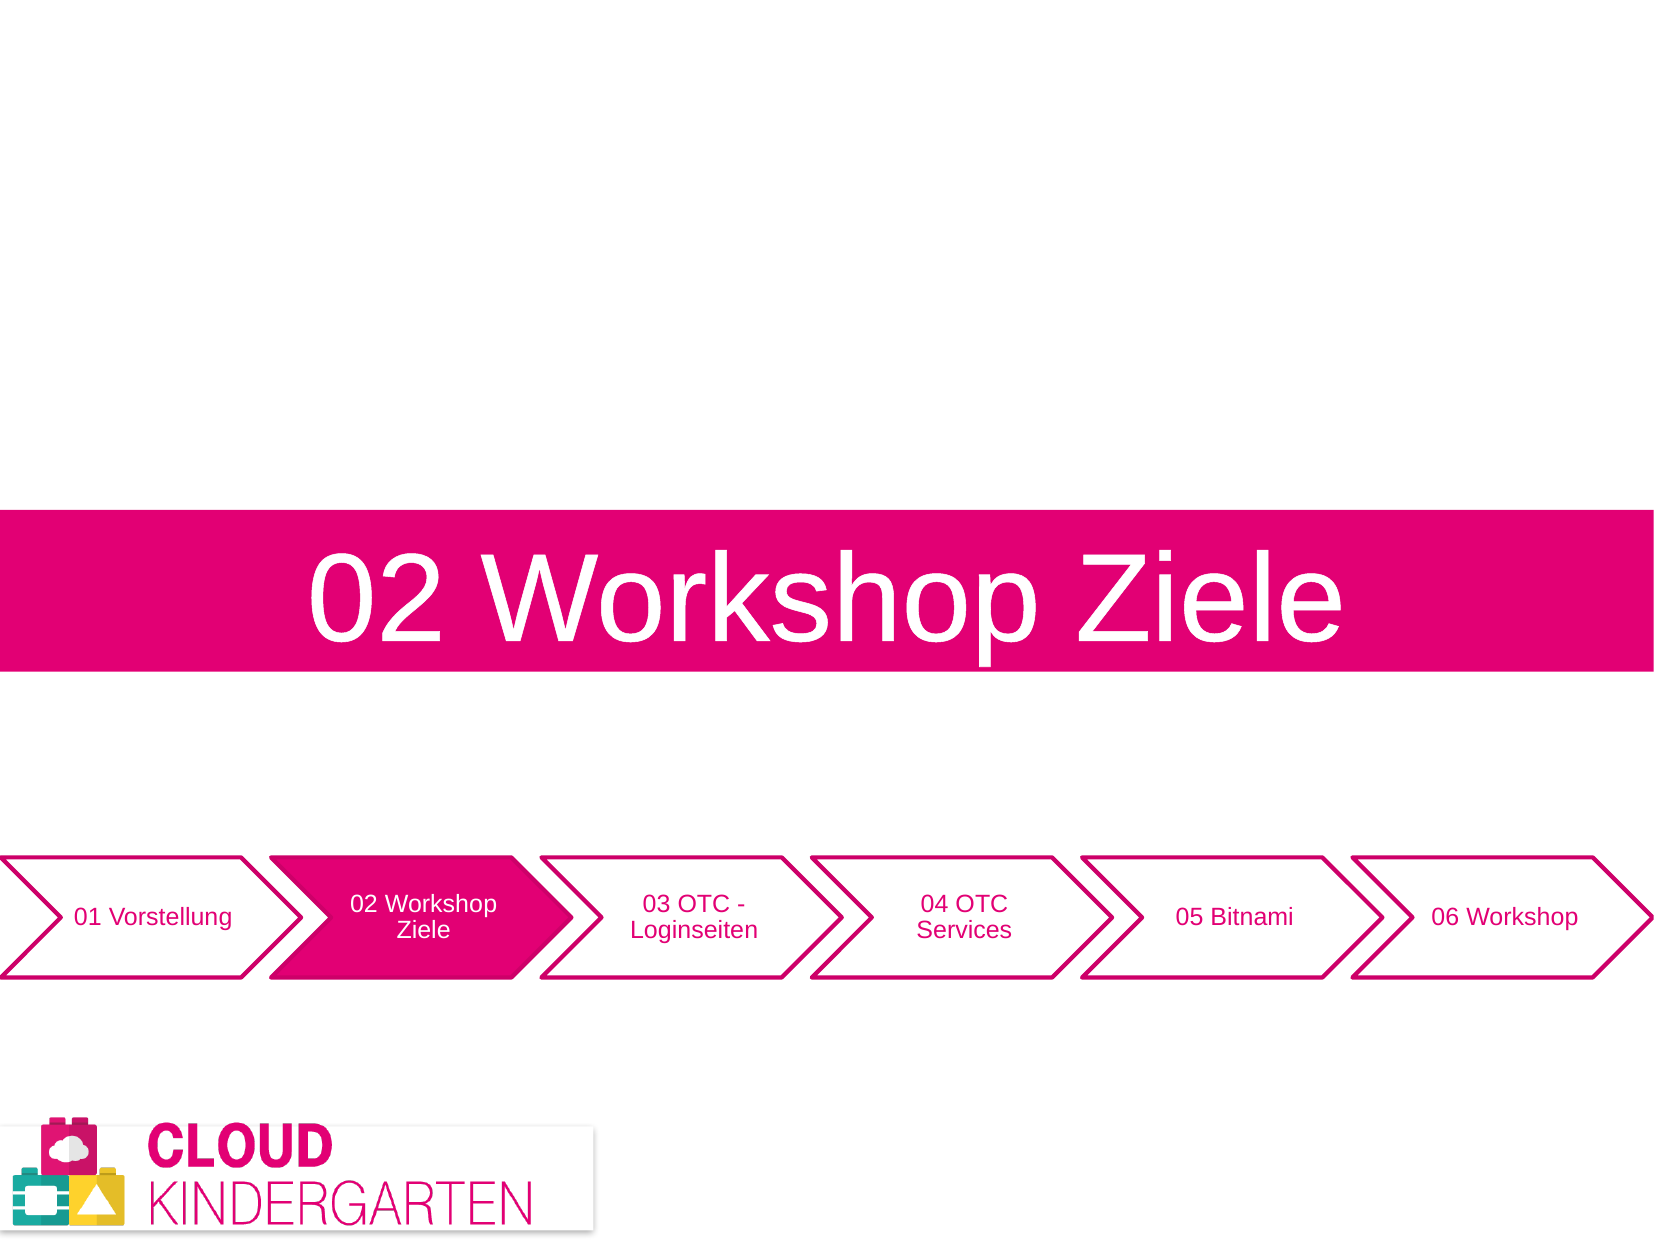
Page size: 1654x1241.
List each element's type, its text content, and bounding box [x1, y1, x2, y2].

picture [0, 1105, 819, 1240]
text_box 02 Workshop Ziele [0, 509, 1654, 672]
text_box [0, 730, 1654, 1105]
